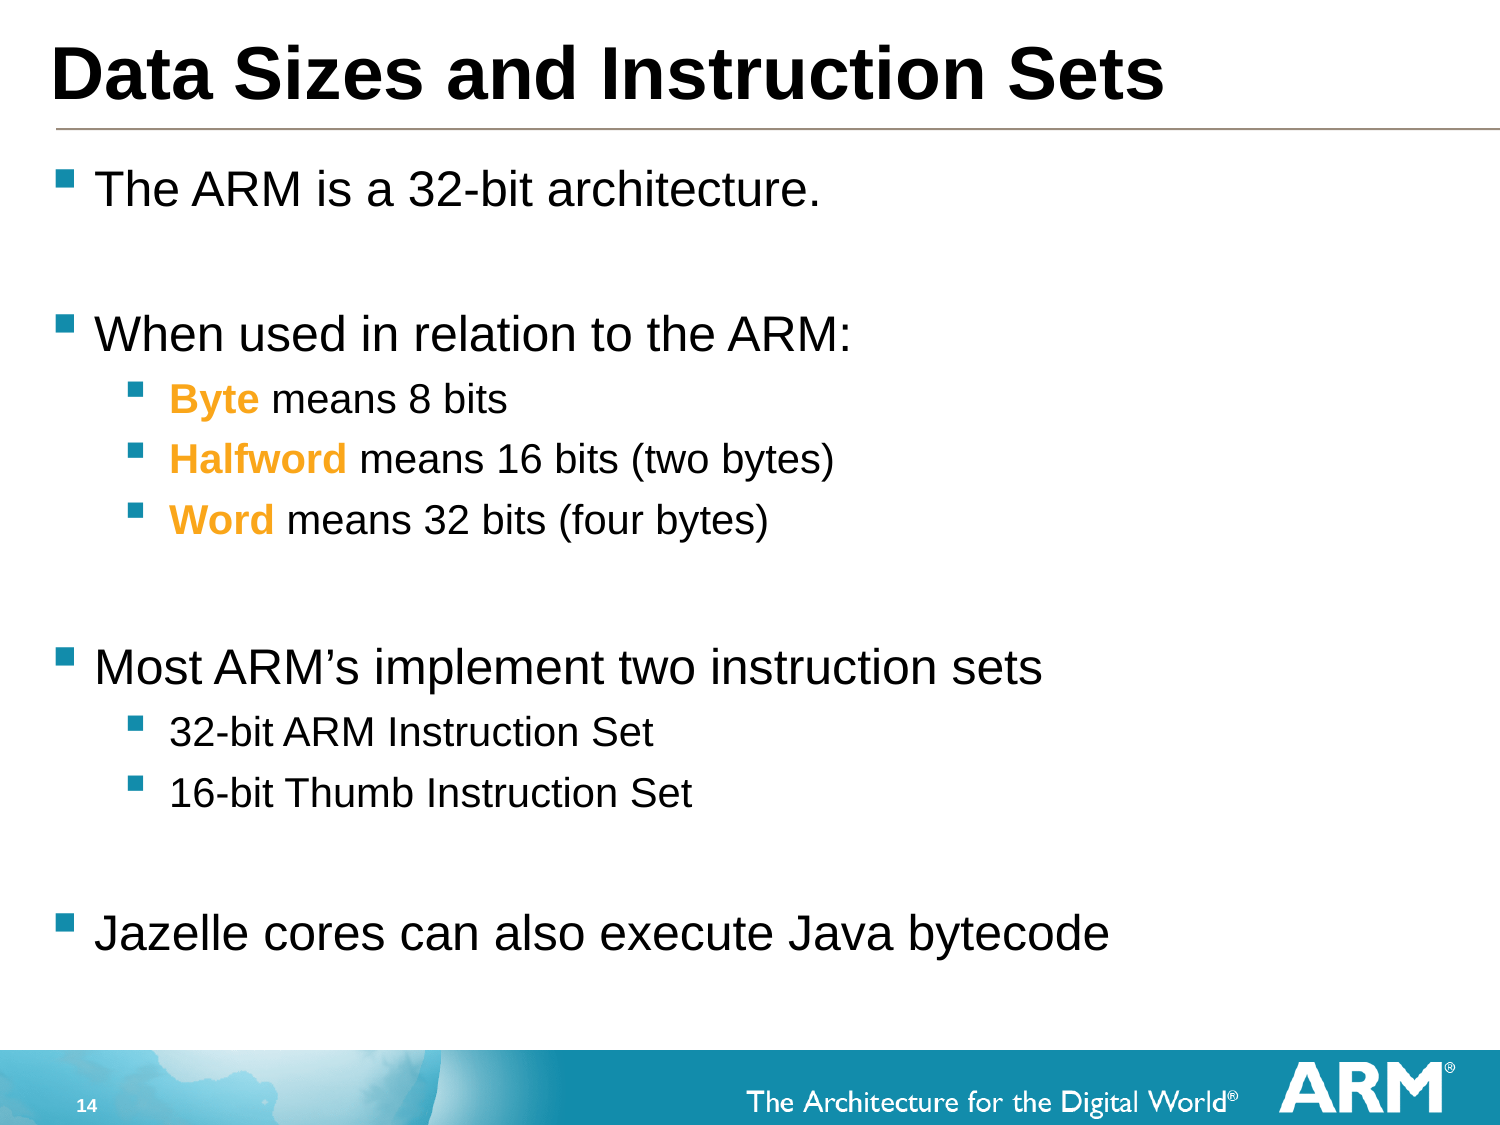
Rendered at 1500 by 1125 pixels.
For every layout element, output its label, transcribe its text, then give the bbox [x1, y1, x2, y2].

list The ARM is a 32-bit architecture. When used in relation to the ARM: Byte means 8 bits Halfword means 16 bits (two bytes) Word means 32 bits (four bytes) Most ARM’s implement two instruction sets 32-bit ARM Instruction Set 16-bit Thumb Instruction Set Jazelle cores can also execute Java bytecode [35, 148, 1476, 1047]
picture [0, 780, 1500, 1125]
title Data Sizes and Instruction Sets [35, 1, 1476, 139]
